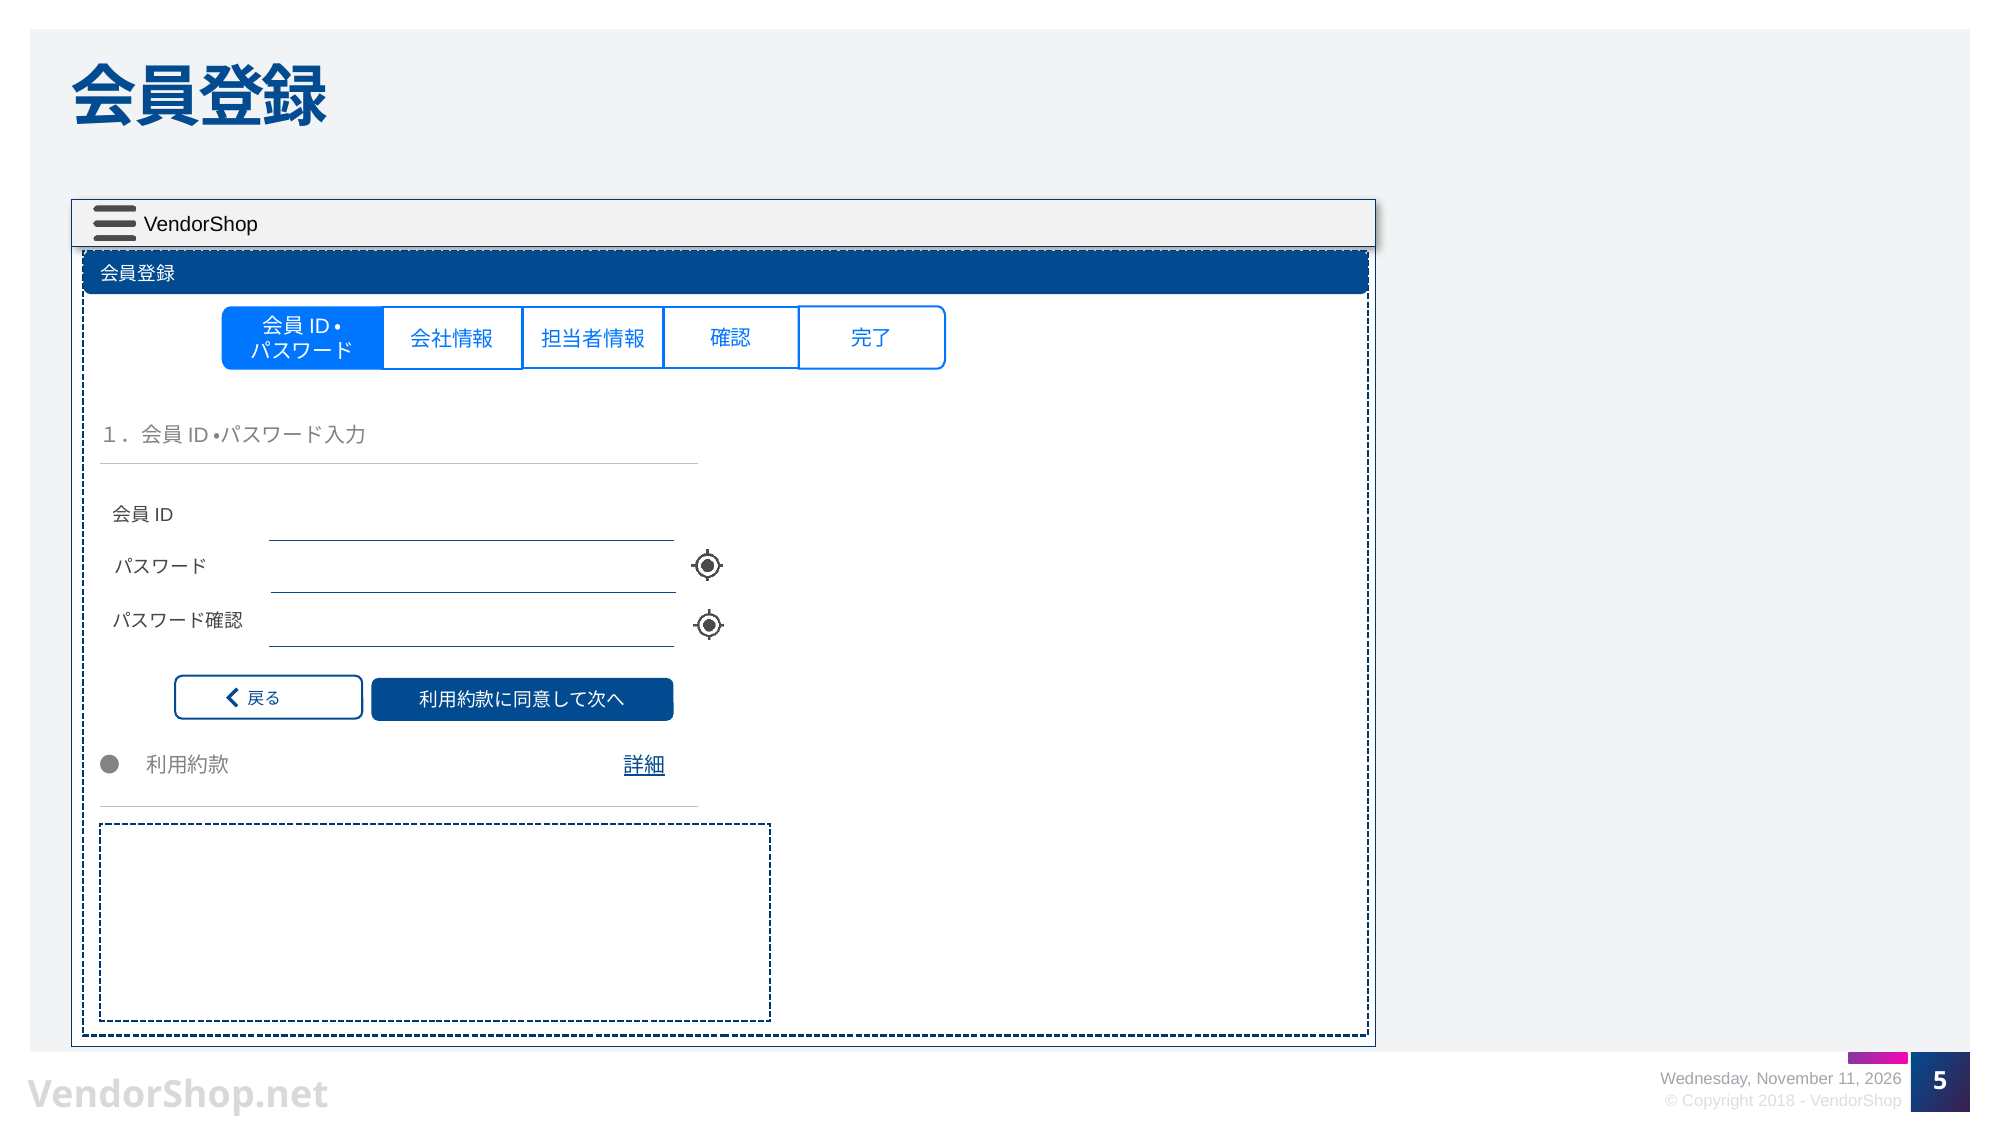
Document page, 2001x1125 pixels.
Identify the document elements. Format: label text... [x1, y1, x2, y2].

text_box 利用約款に同意して次へ [370, 676, 675, 722]
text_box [228, 676, 315, 719]
text_box 会員登録 [82, 250, 1370, 296]
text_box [114, 554, 676, 593]
title 会員登録 [70, 70, 1932, 189]
slide_number 5 [1910, 1052, 1970, 1112]
text_box [82, 291, 1369, 1037]
text_box [174, 674, 364, 720]
footer © Copyright 2018 - VendorShop [1483, 1091, 1903, 1110]
picture [93, 205, 136, 241]
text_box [99, 406, 698, 464]
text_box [222, 306, 946, 369]
picture [693, 609, 724, 640]
text_box [99, 823, 771, 1022]
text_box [112, 502, 675, 541]
picture [691, 549, 723, 581]
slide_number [1483, 1067, 1903, 1089]
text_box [112, 608, 674, 647]
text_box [99, 749, 698, 806]
